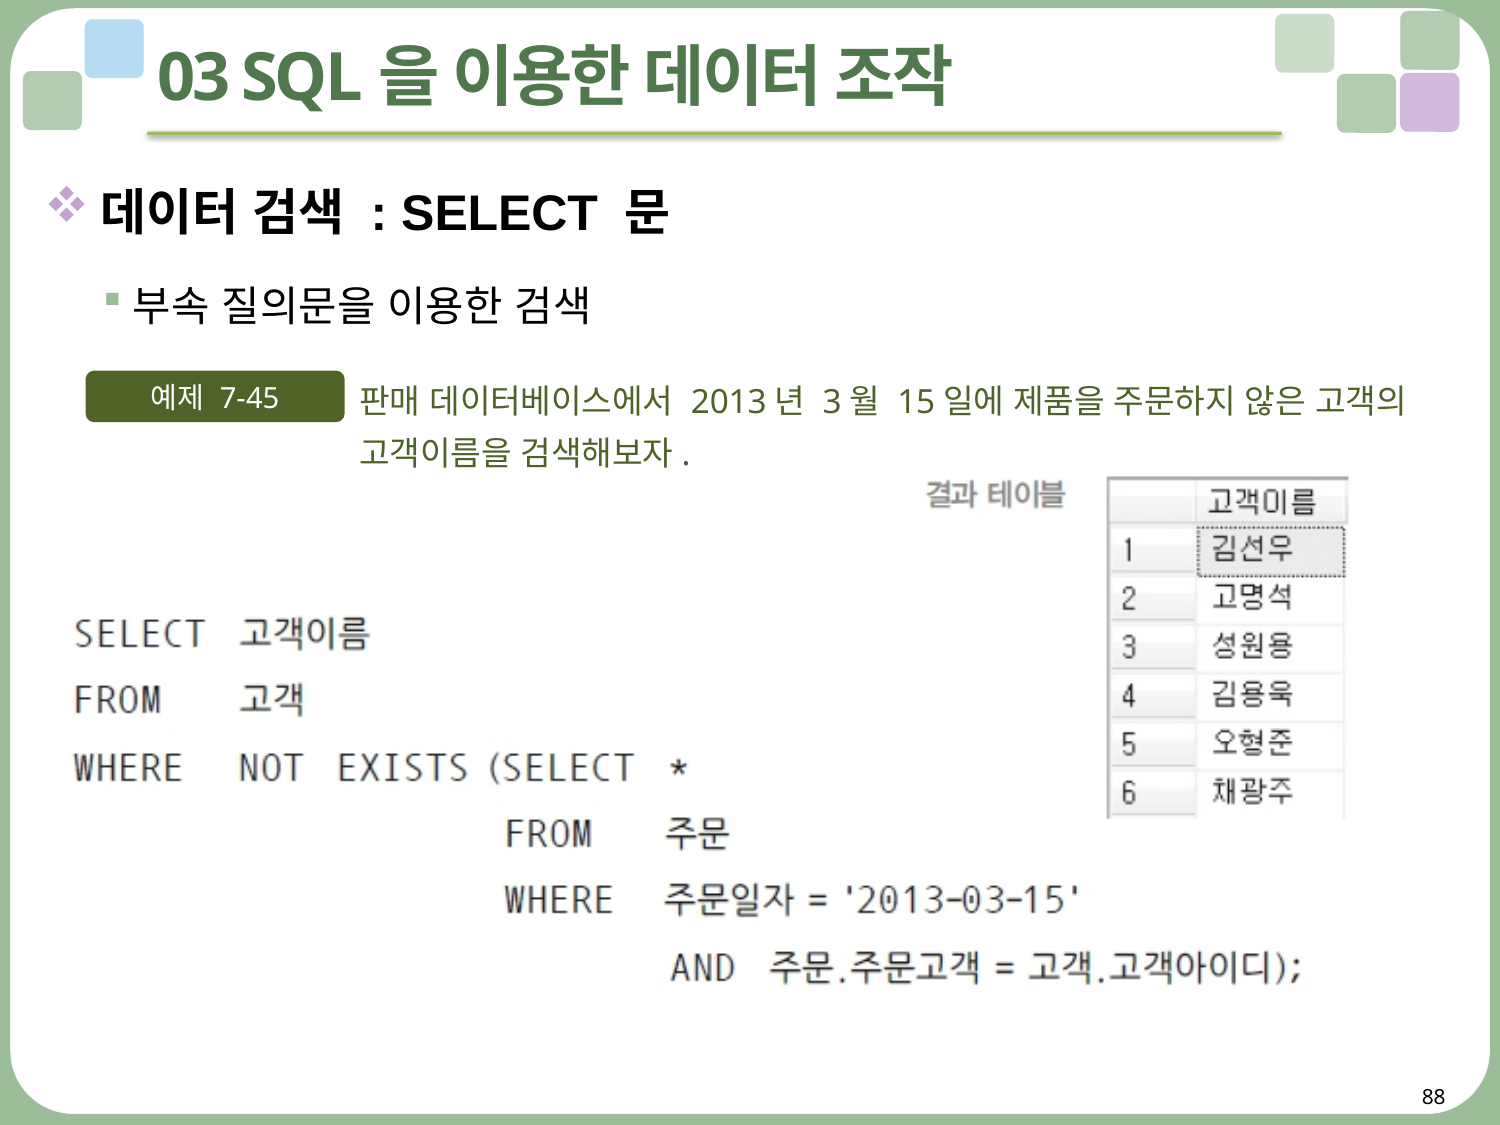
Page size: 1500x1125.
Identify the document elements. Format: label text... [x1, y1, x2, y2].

picture [0, 0, 1500, 1125]
title 03 SQL을 이용한 데이터 조작 [142, 25, 1459, 123]
text_box 데이터 검색 : SELECT 문 부속 질의문을 이용한 검색 [29, 172, 1459, 1083]
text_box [85, 360, 1474, 482]
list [48, 613, 1336, 1028]
